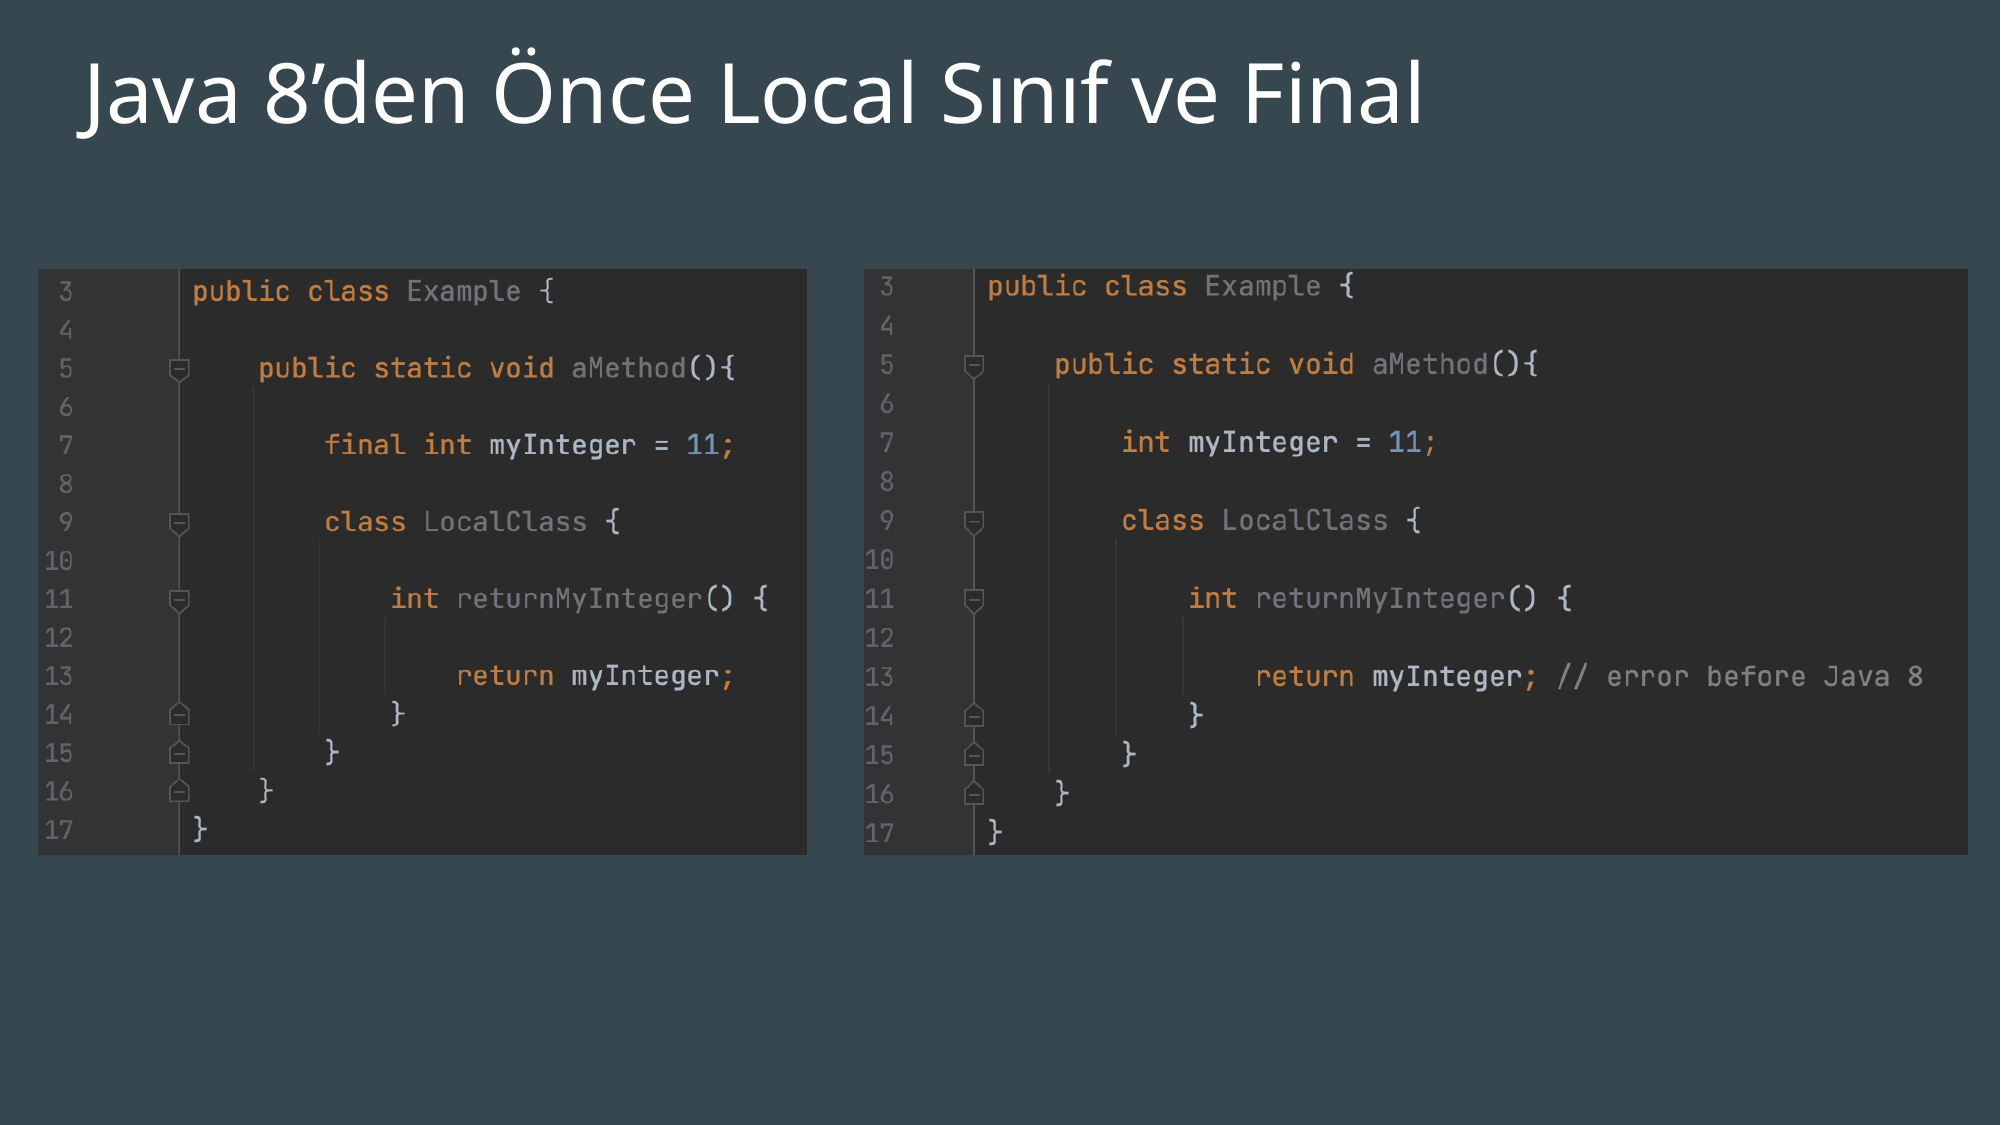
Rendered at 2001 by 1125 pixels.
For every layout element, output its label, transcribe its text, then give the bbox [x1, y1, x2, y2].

picture [864, 269, 1968, 856]
picture [38, 269, 807, 856]
title Java 8’den Önce Local Sınıf ve Final [68, 25, 1932, 151]
